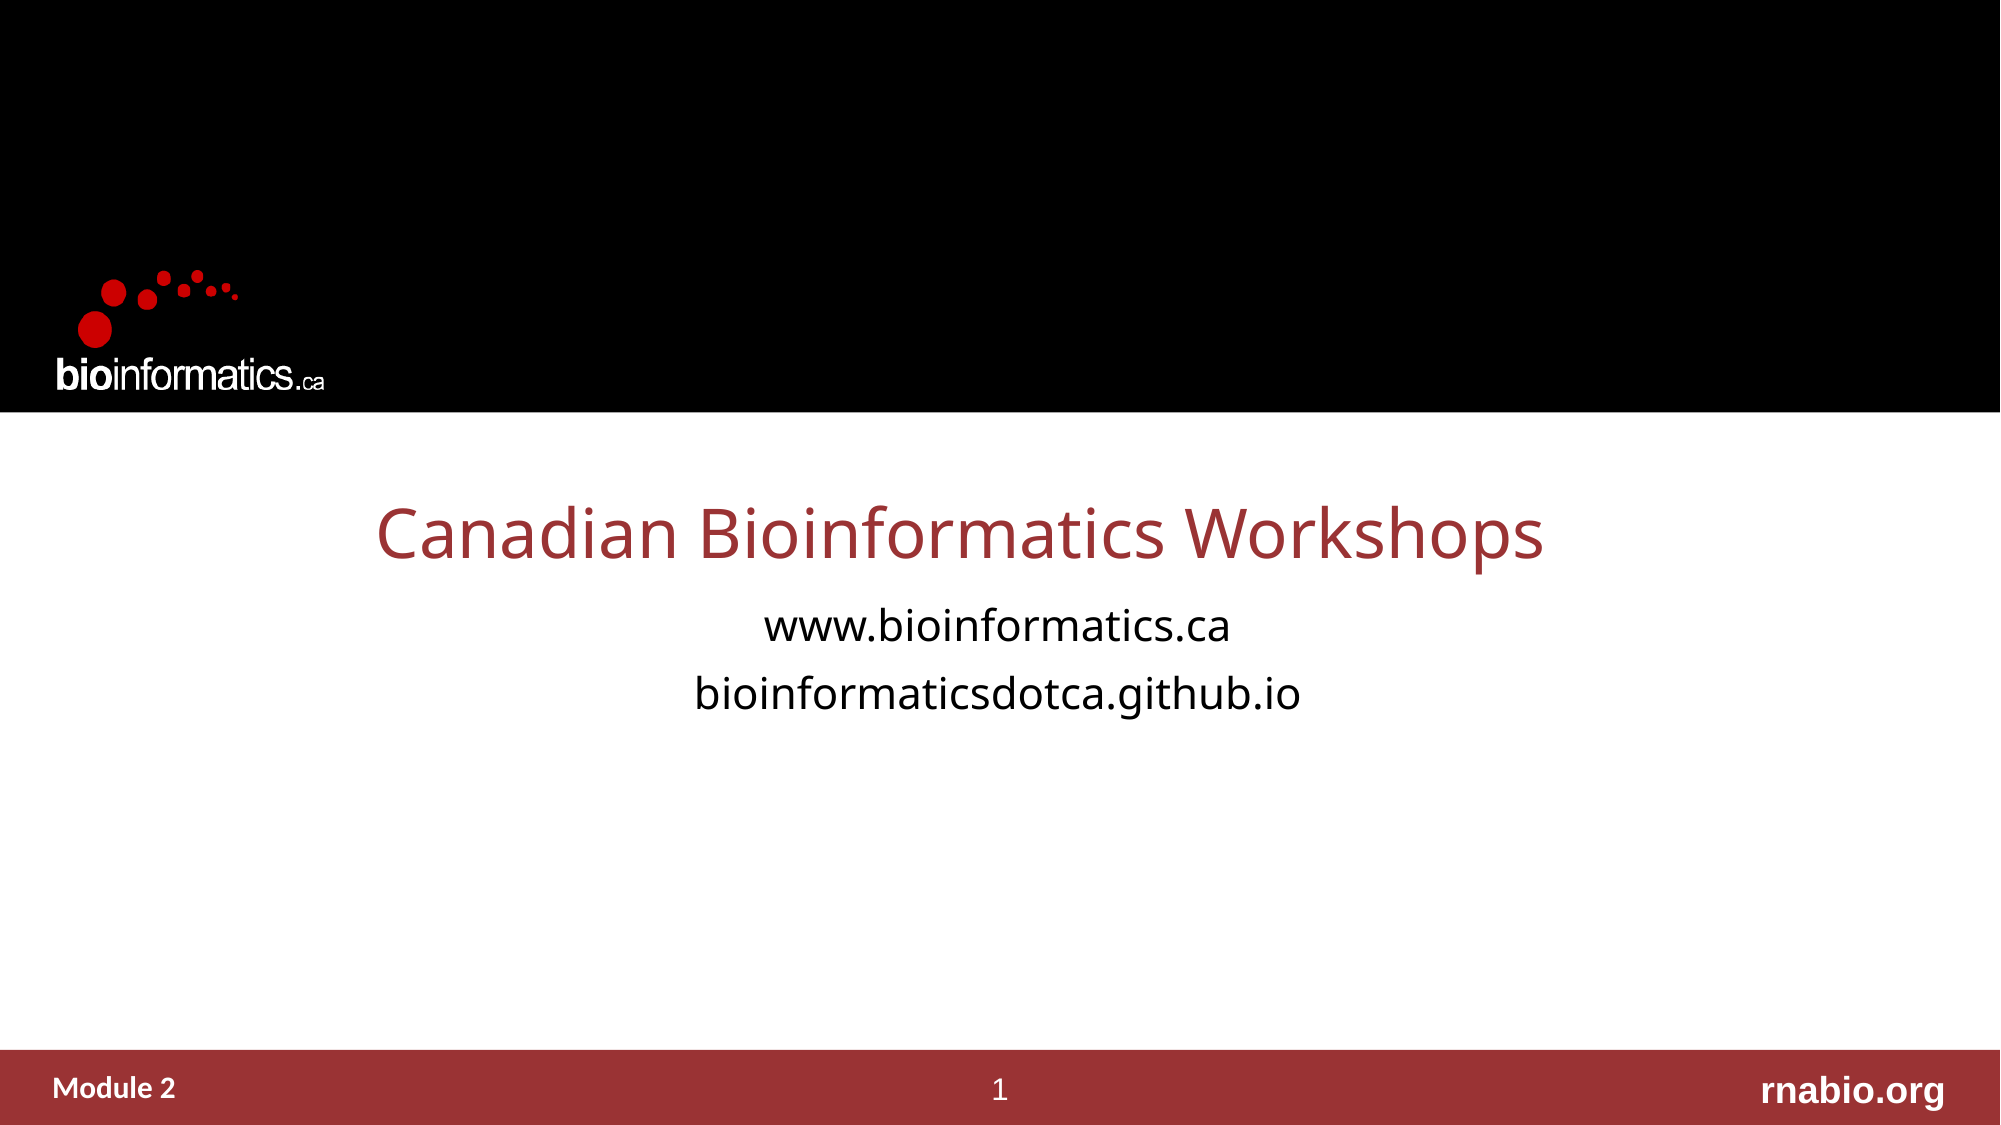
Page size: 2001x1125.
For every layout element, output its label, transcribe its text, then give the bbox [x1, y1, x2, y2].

picture [57, 270, 324, 390]
text_box Canadian Bioinformatics Workshops [364, 446, 1632, 625]
text_box www.bioinformatics.ca bioinformaticsdotca.github.io [503, 598, 1493, 836]
